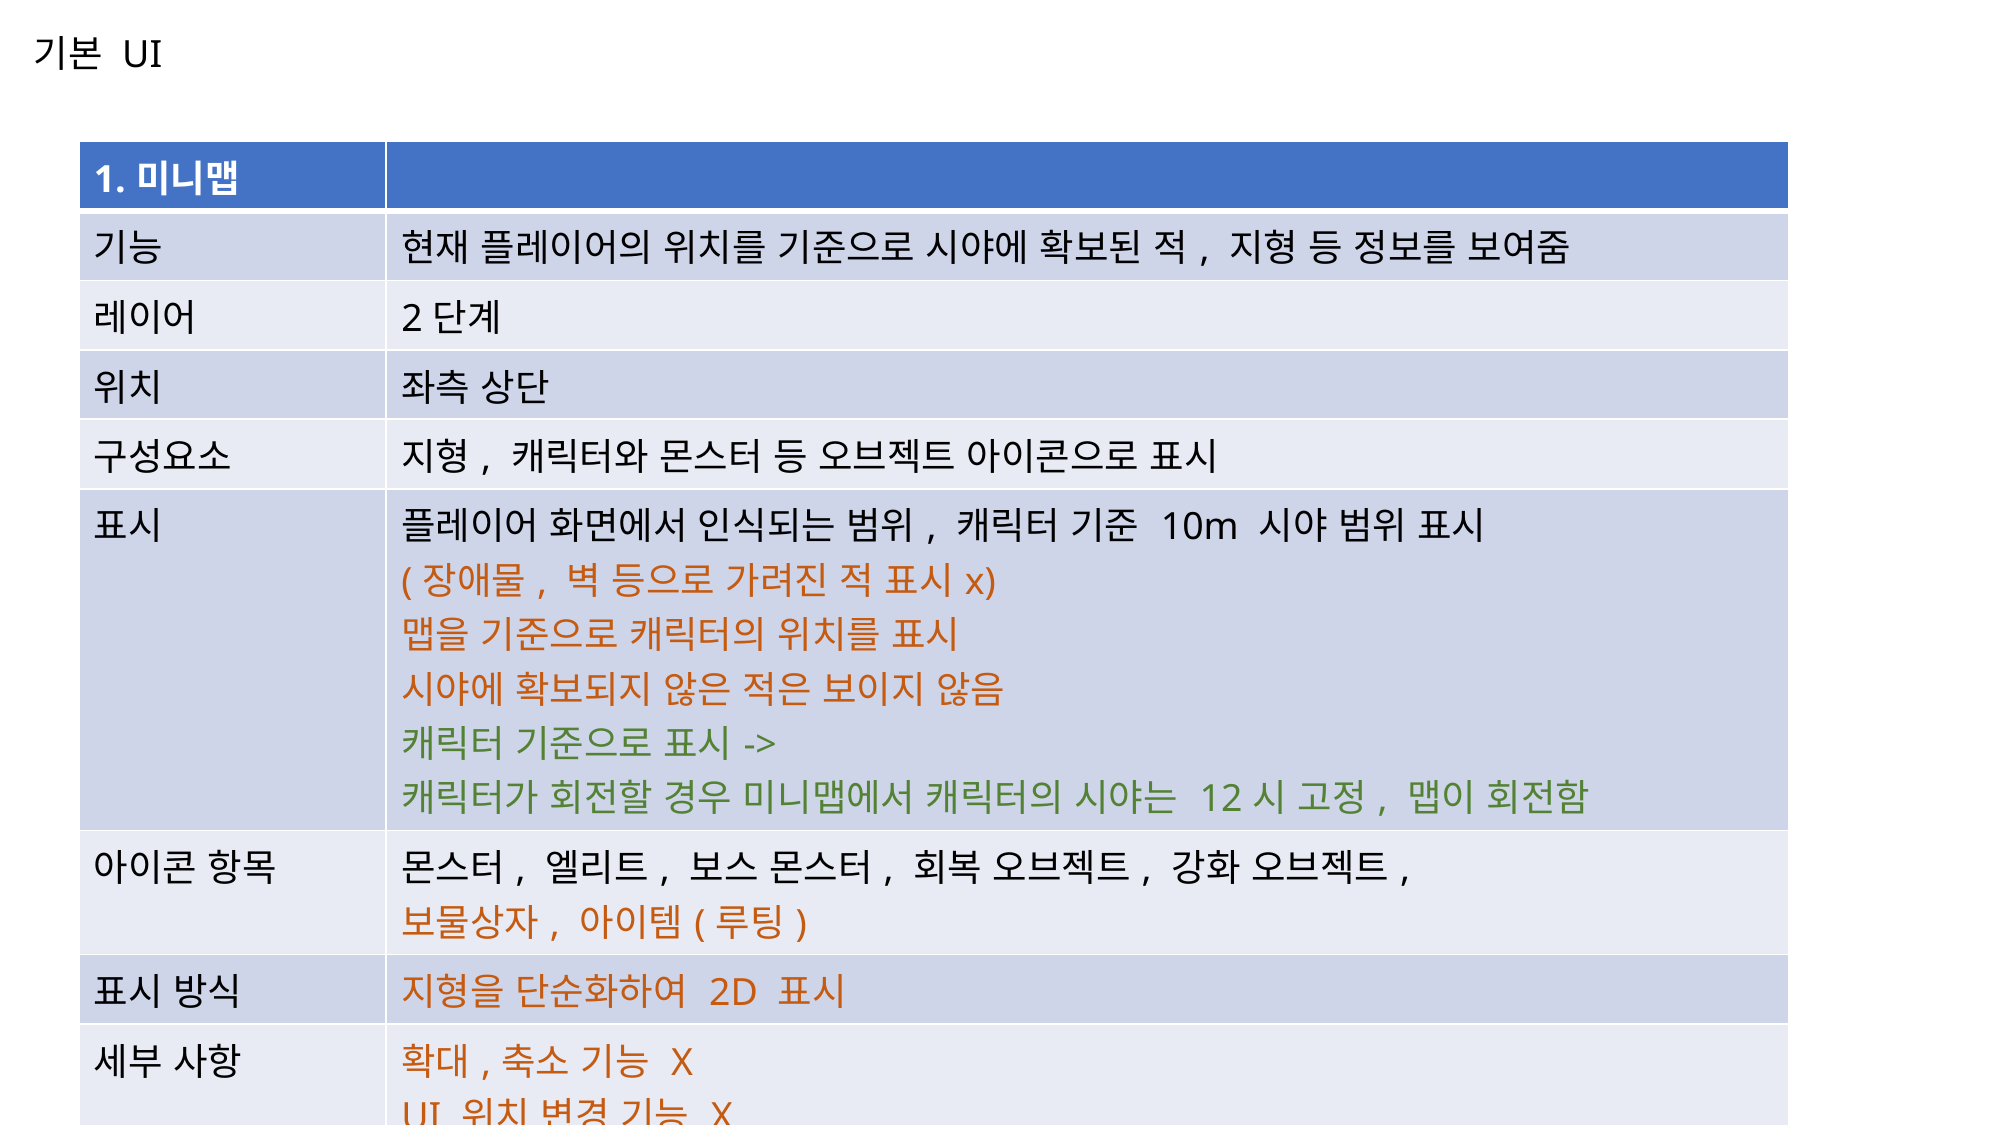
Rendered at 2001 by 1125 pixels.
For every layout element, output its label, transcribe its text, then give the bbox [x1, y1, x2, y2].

table_header 1.미니맵 [80, 142, 385, 208]
table_cell 위치 [80, 351, 385, 418]
table_header [387, 142, 1788, 208]
table_cell 세부 사항 [80, 1025, 385, 1125]
table_cell 표시 [80, 490, 385, 830]
table_cell 몬스터, 엘리트, 보스 몬스터, 회복 오브젝트, 강화 오브젝트, 보물상자, 아이템(루팅) [387, 831, 1788, 954]
table_cell 지형, 캐릭터와 몬스터 등 오브젝트 아이콘으로 표시 [387, 420, 1788, 488]
table_cell 현재 플레이어의 위치를 기준으로 시야에 확보된 적, 지형 등 정보를 보여줌 [387, 214, 1788, 280]
table_cell 지형을 단순화하여 2D 표시 [387, 955, 1788, 1023]
table_cell 좌측 상단 [387, 351, 1788, 418]
table_cell 2단계 [387, 281, 1788, 349]
table_cell 플레이어 화면에서 인식되는 범위, 캐릭터 기준 10m 시야 범위 표시 (장애물, 벽 등으로 가려진 적 표시x) 맵을 기준으로 캐릭터의 위치를 표시 시야에 확보되지 않은 적은 보이지 않음 캐릭터 기준으로 표시-> 캐릭터가 회전할 경우 미니맵에서 캐릭터의 시야는 12시 고정, 맵이 회전함 [387, 490, 1788, 830]
table_cell 구성요소 [80, 420, 385, 488]
table_cell 기능 [80, 214, 385, 280]
table_cell 확대,축소 기능 X UI 위치 변경 기능 X [387, 1025, 1788, 1125]
text_box 기본 UI [18, 23, 1019, 83]
table_cell 아이콘 항목 [80, 831, 385, 954]
table_cell 표시 방식 [80, 955, 385, 1023]
table_cell 레이어 [80, 281, 385, 349]
